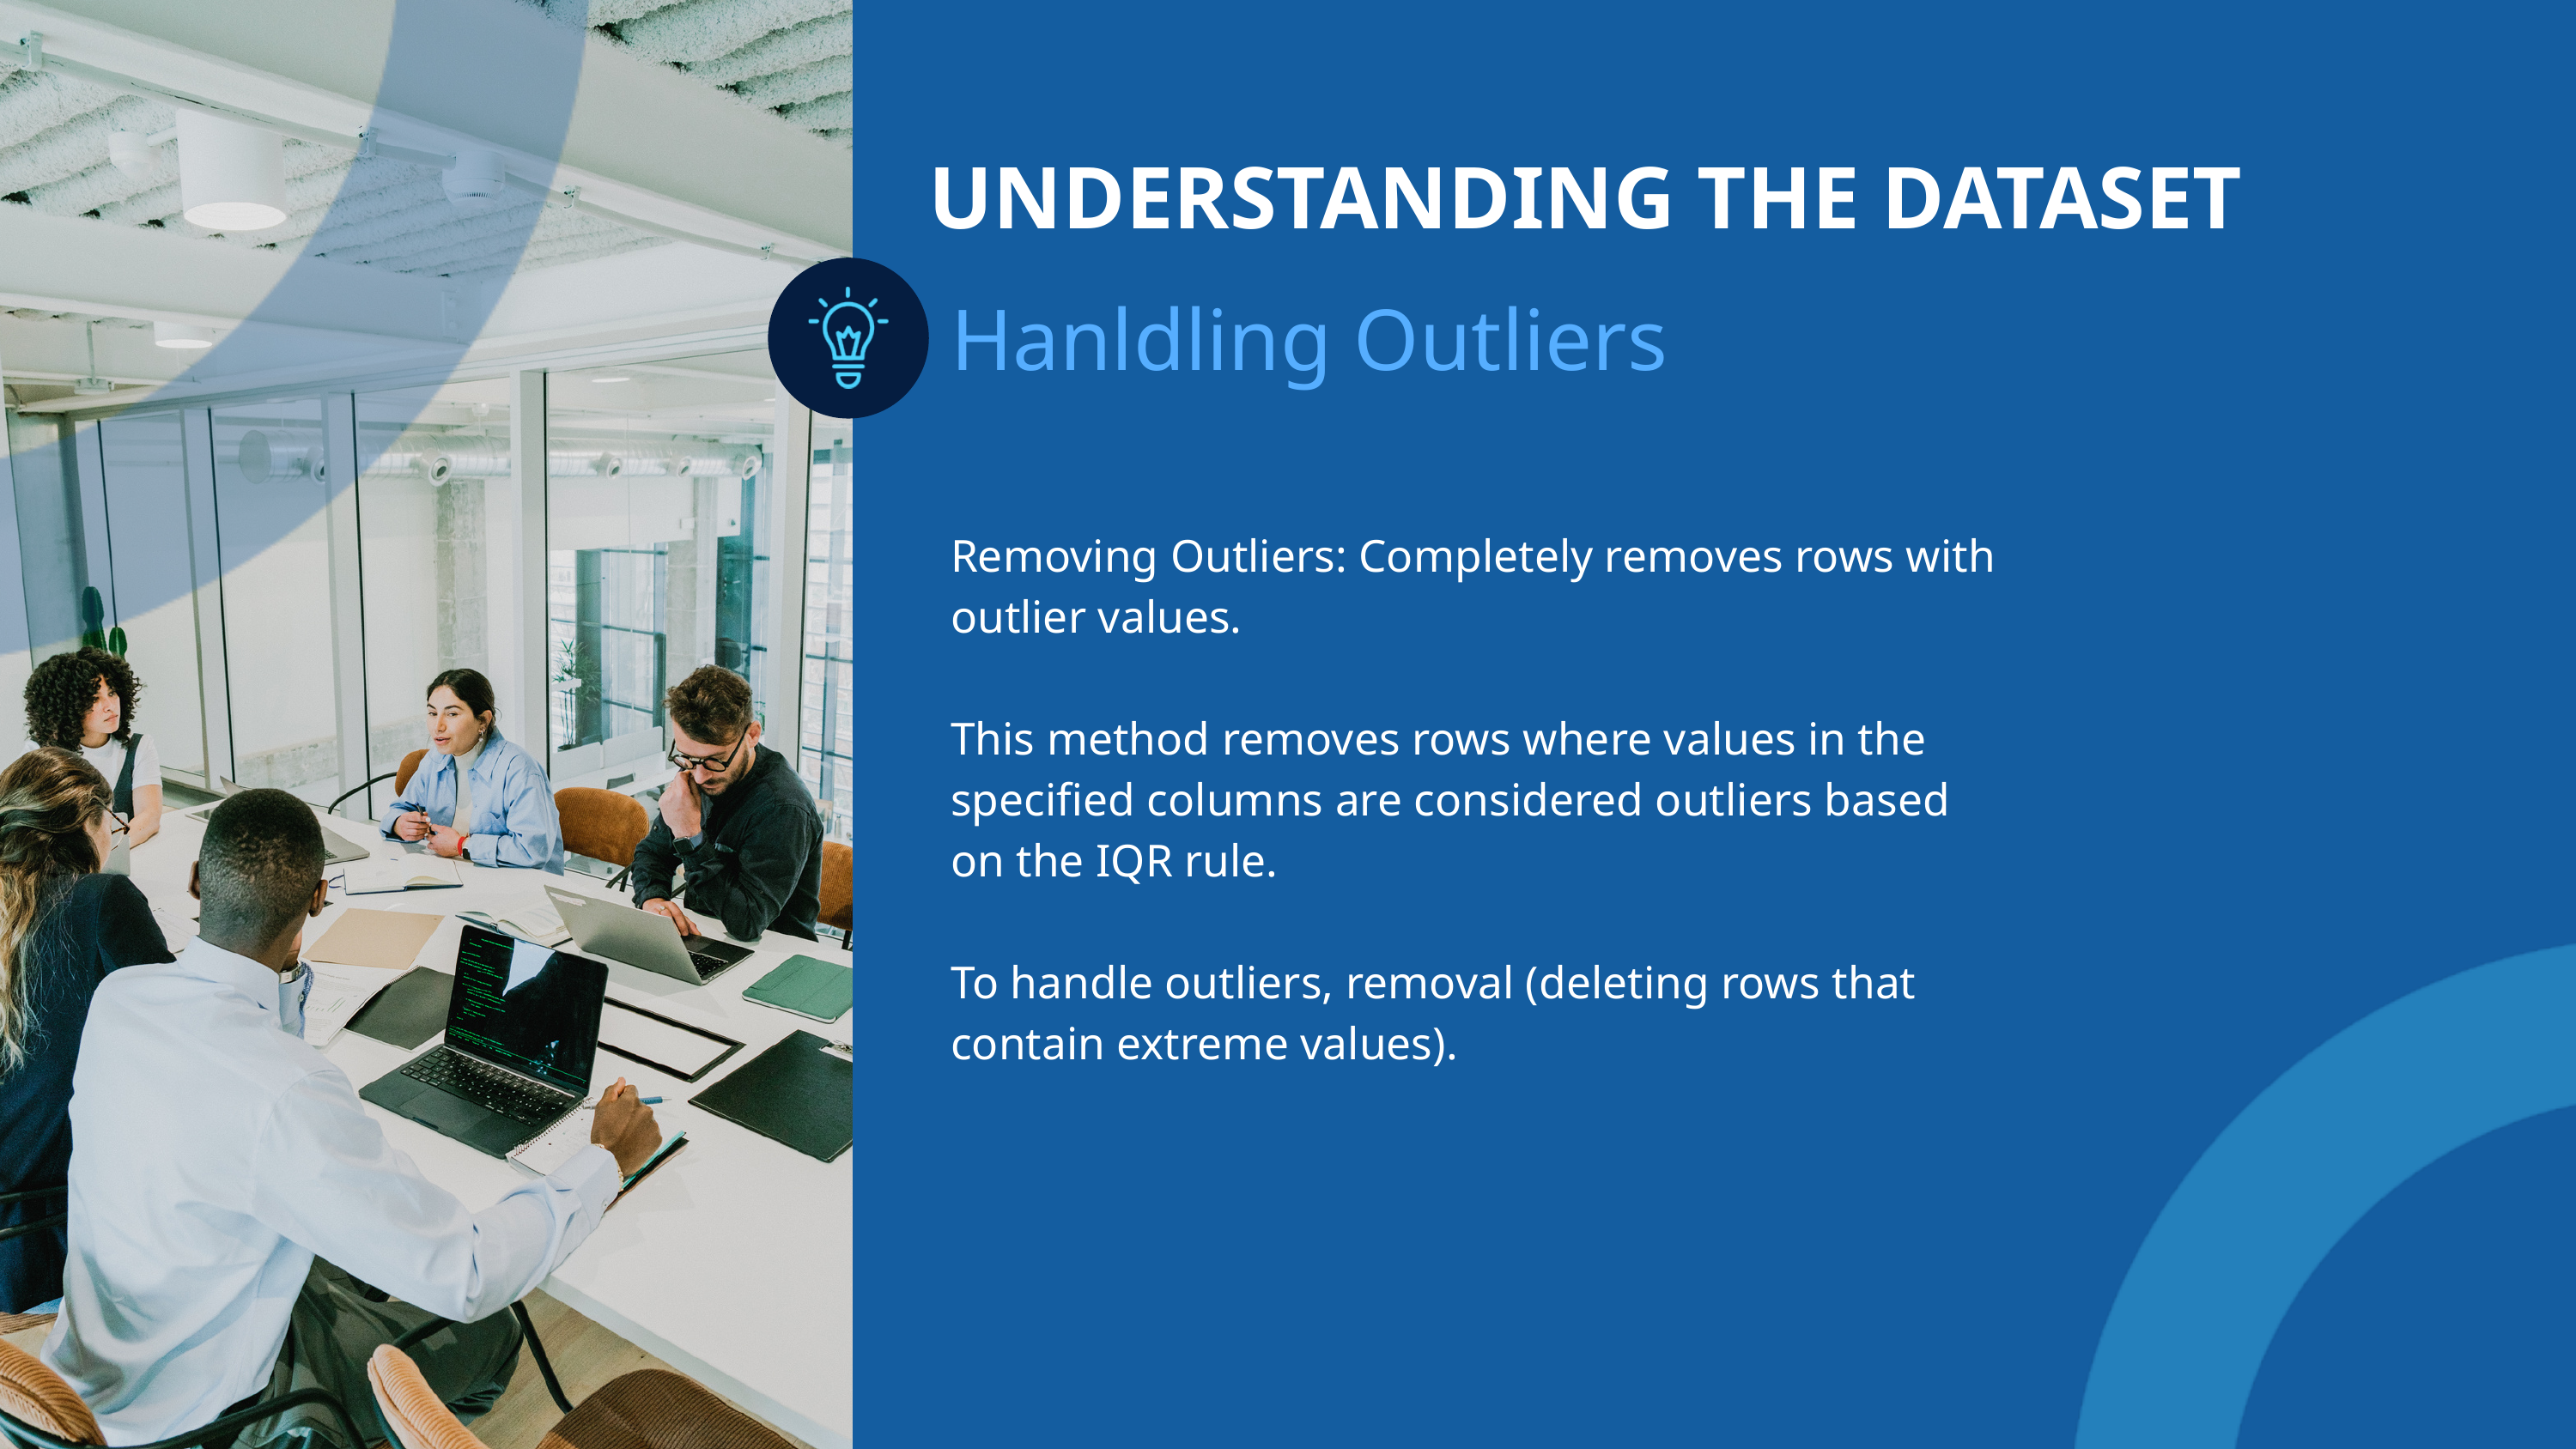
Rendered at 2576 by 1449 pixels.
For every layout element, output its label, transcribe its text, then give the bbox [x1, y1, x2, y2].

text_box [768, 257, 929, 419]
text_box [0, 0, 853, 1449]
text_box [2069, 938, 2576, 1449]
text_box UNDERSTANDING THE DATASET [928, 143, 2321, 246]
text_box Hanldling Outliers [950, 286, 2432, 387]
text_box Removing Outliers: Completely removes rows with outlier values. This method removes rows where values in the specified columns are considered outliers based on the IQR rule. To handle outliers, removal (deleting rows that contain extreme values). [951, 519, 2018, 1252]
text_box [0, 0, 592, 668]
